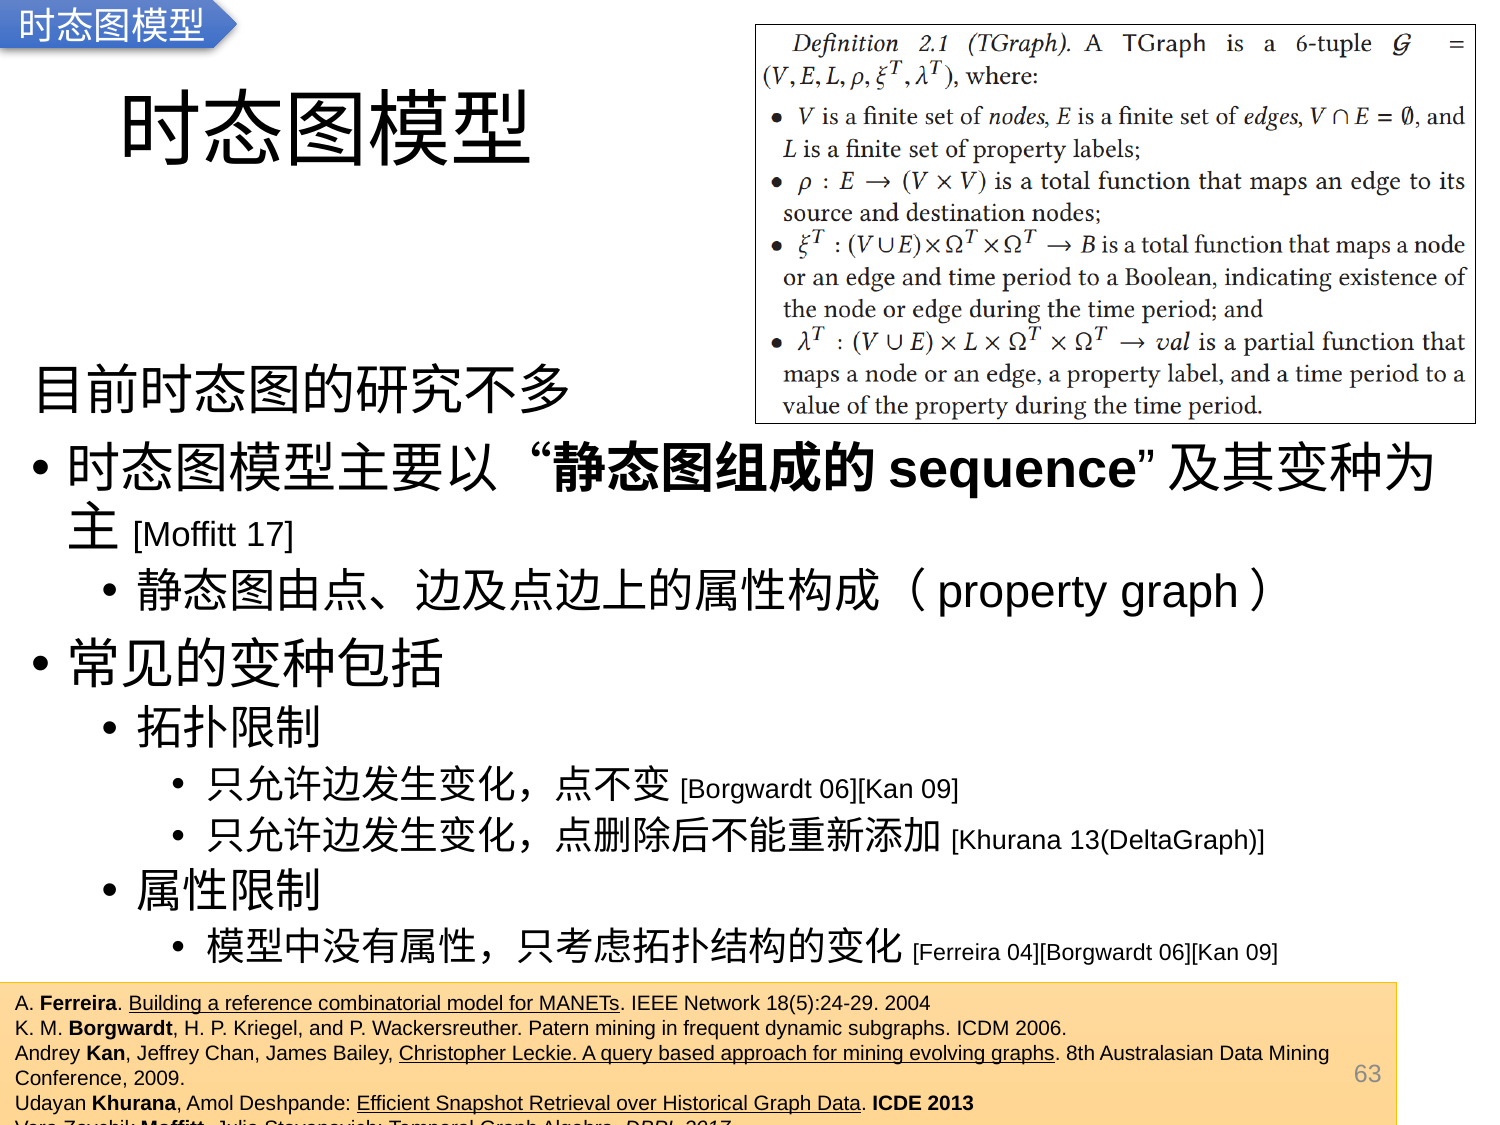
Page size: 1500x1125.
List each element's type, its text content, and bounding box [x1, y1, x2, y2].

slide_number 63 [1059, 1042, 1397, 1103]
text_box A. Ferreira. Building a reference combinatorial model for MANETs. IEEE Network 18(5):24-29. 2004 K. M. Borgwardt, H. P. Kriegel, and P. Wackersreuther. Patern mining in frequent dynamic subgraphs. ICDM 2006. Andrey Kan, Jeffrey Chan, James Bailey, Christopher Leckie. A query based approach for mining evolving graphs. 8th Australasian Data Mining Conference, 2009. Udayan Khurana, Amol Deshpande: Efficient Snapshot Retrieval over Historical Graph Data. ICDE 2013 Vera Zaychik Moffitt, Julia Stoyanovich: Temporal Graph Algebra. DBPL 2017 [0, 982, 1397, 1125]
title 时态图模型 [103, 59, 755, 205]
text_box 时态图模型 [0, 0, 237, 49]
picture [755, 24, 1476, 424]
list 目前时态图的研究不多 时态图模型主要以“静态图组成的sequence”及其变种为主[Moffitt 17] 静态图由点、边及点边上的属性构成（property graph） 常见的变种包括 拓扑限制 只允许边发生变化，点不变[Borgwardt 06][Kan 09] 只允许边发生变化，点删除后不能重新添加[Khurana 13(DeltaGraph)] 属性限制 模型中没有属性，只考虑拓扑结构的变化[Ferreira 04][Borgwardt 06][Kan 09] [16, 355, 1476, 983]
